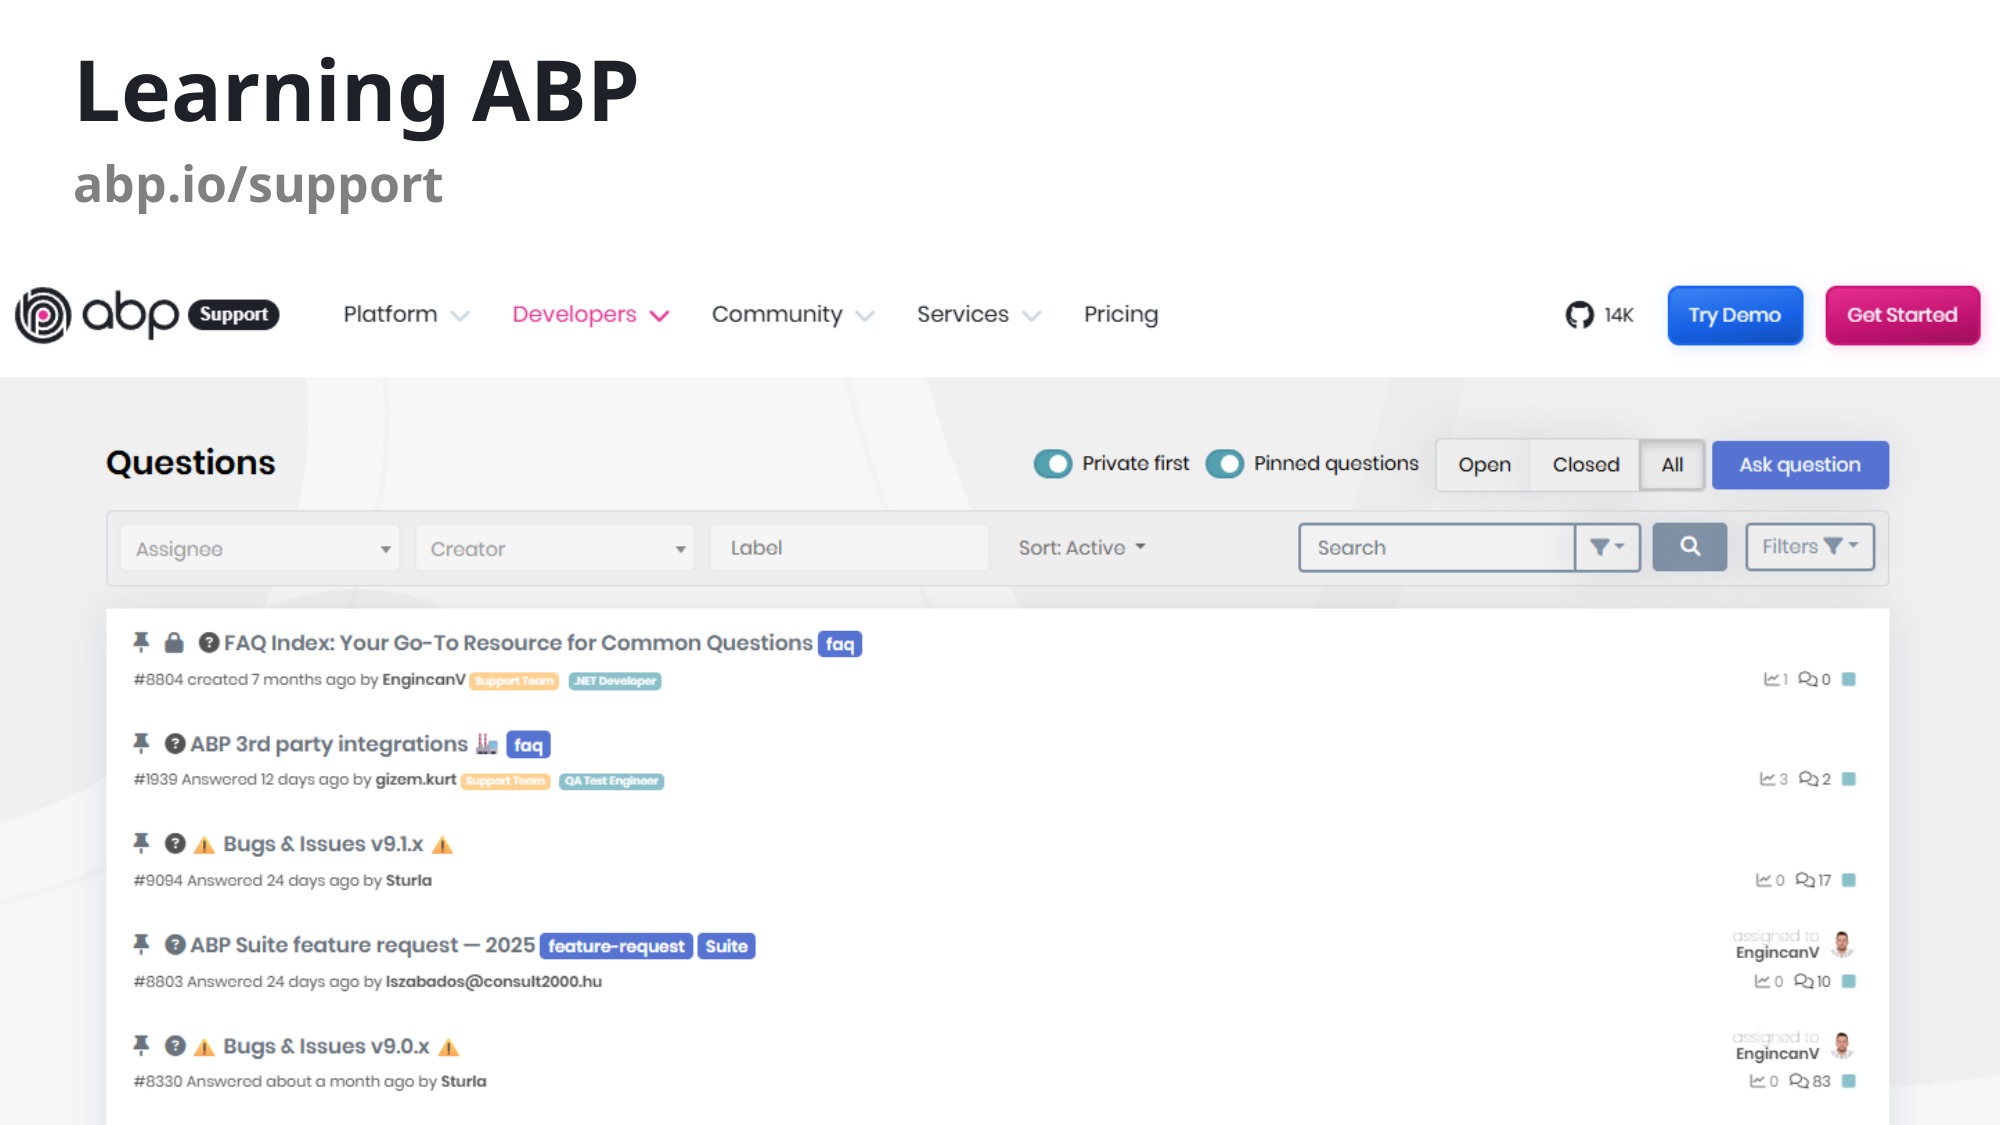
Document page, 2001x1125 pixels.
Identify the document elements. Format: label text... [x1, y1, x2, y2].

text_box abp.io/support [58, 145, 1059, 221]
picture [0, 261, 2000, 1125]
text_box Learning ABP [58, 29, 1903, 146]
